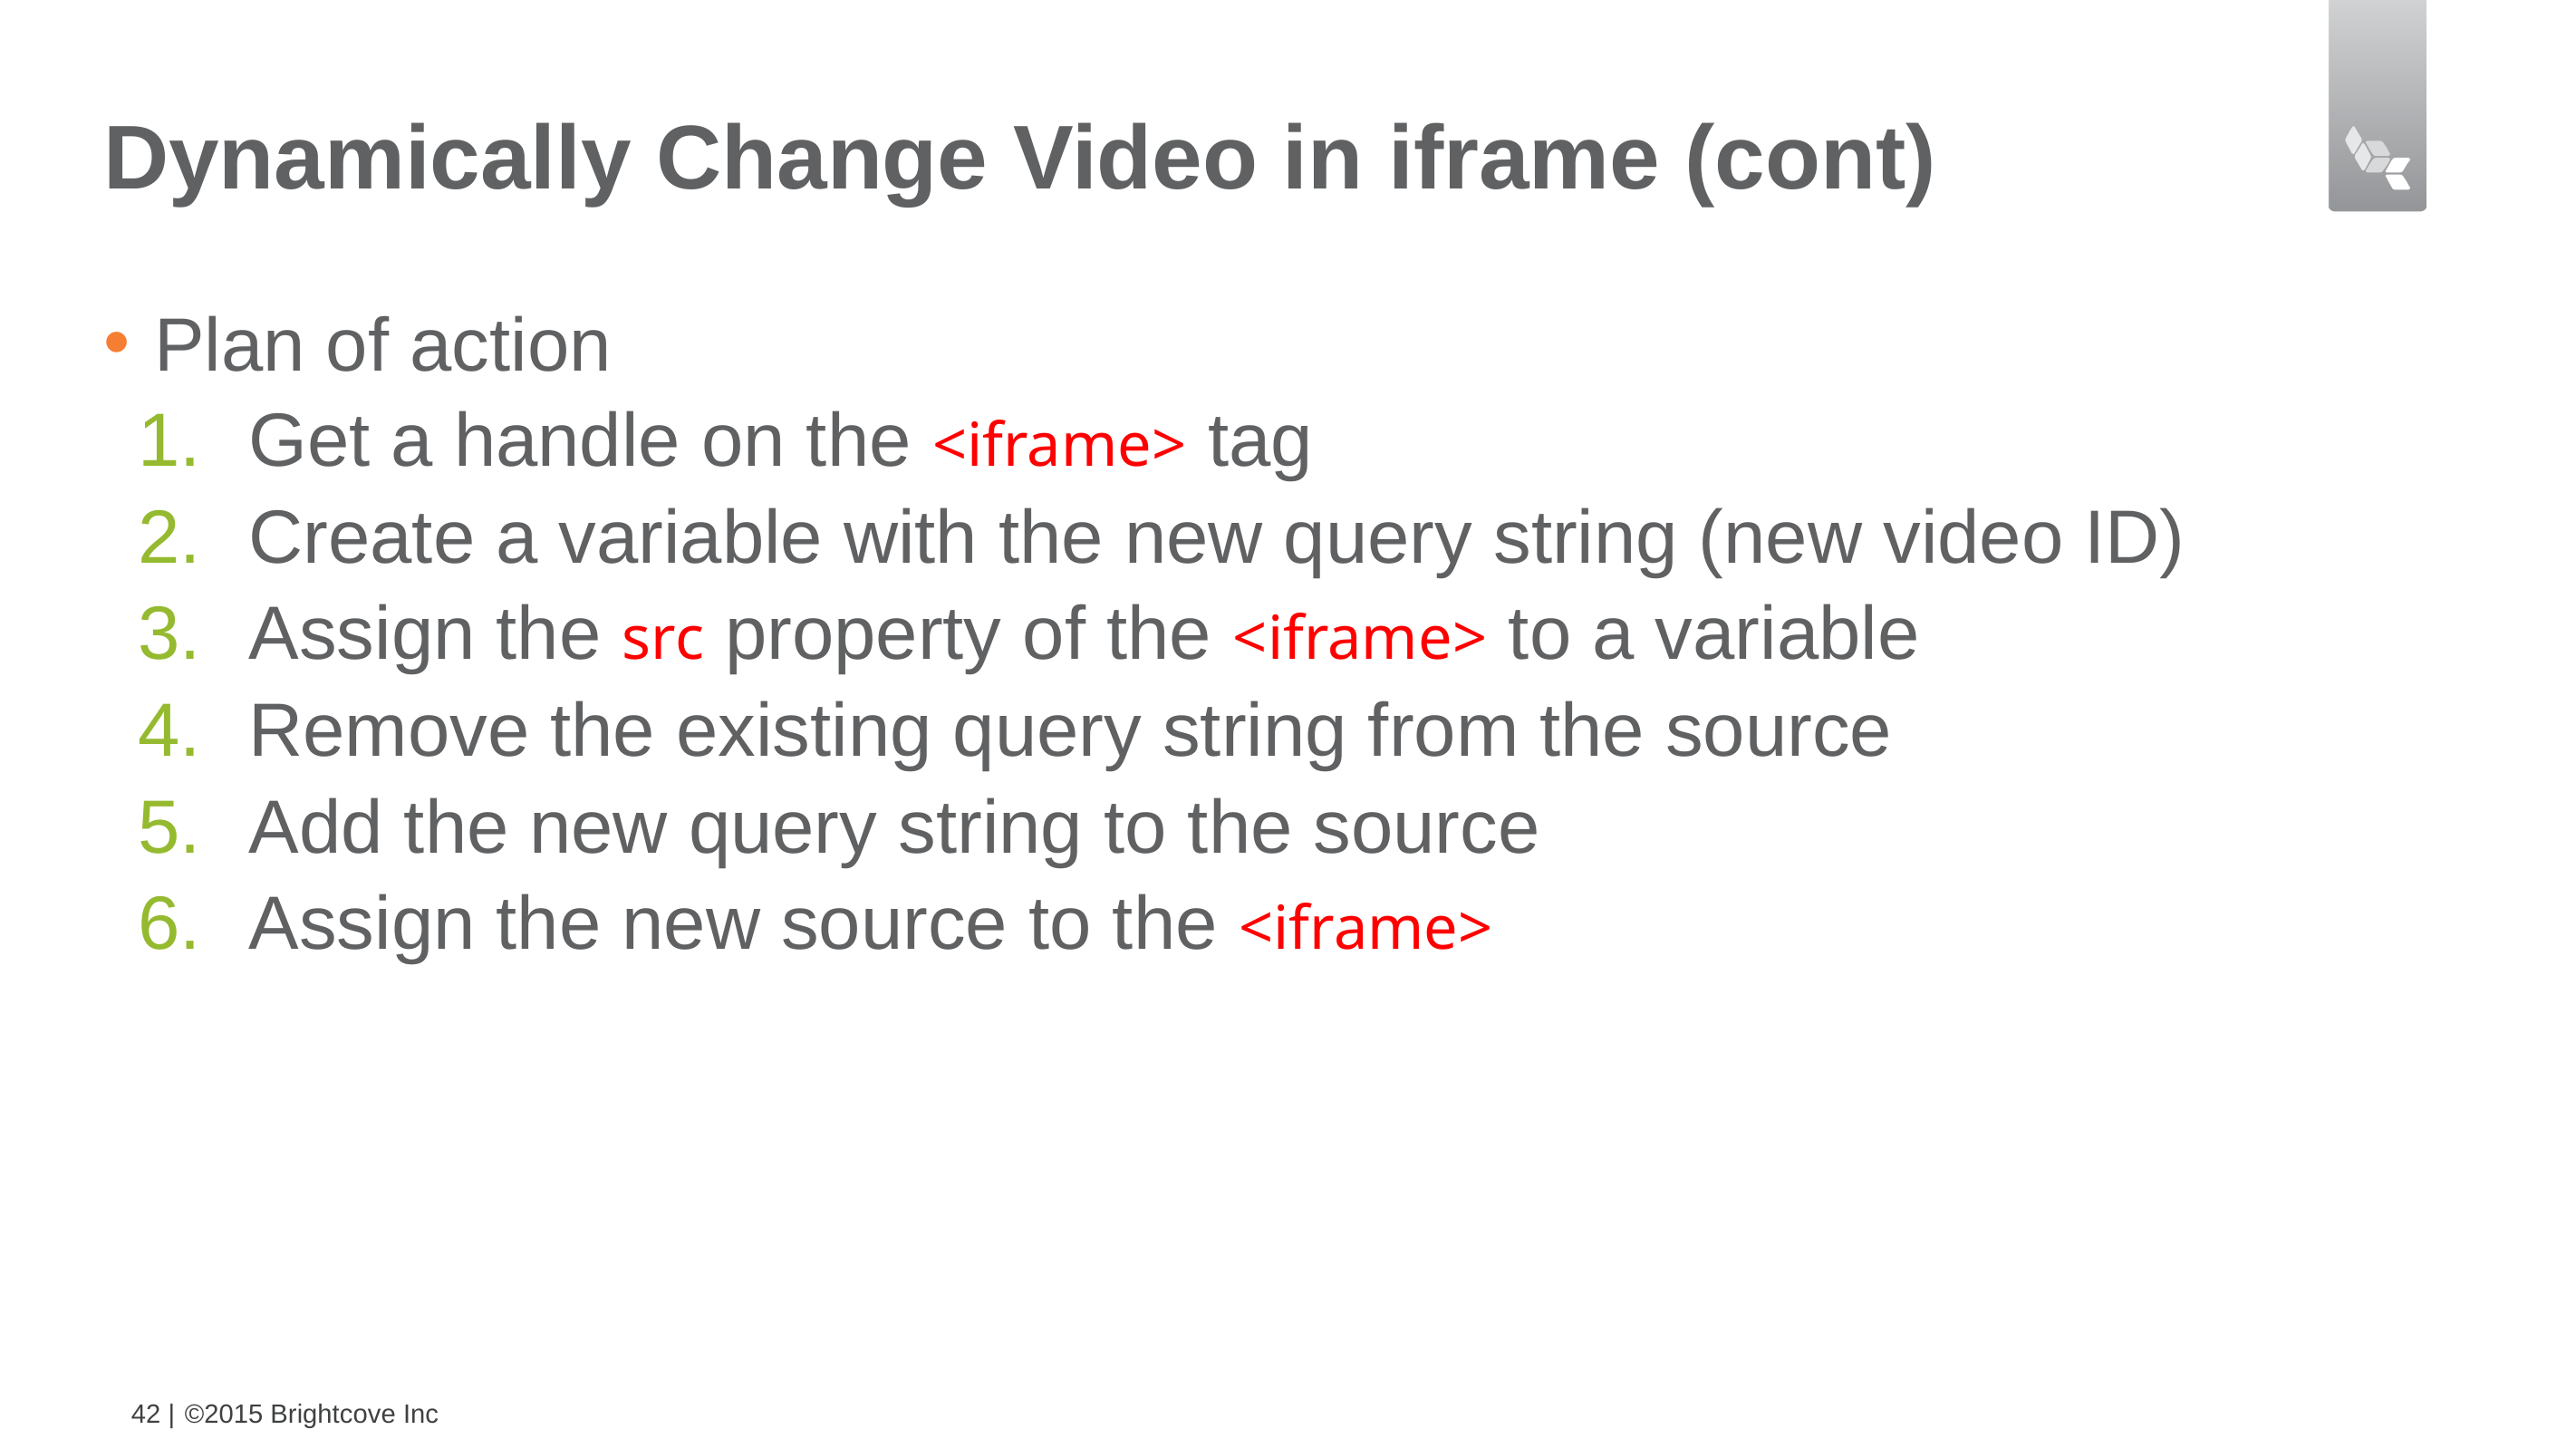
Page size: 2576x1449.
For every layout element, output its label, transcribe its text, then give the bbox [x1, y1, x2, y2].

footer ©2015 Brightcove Inc [189, 1374, 988, 1449]
list Plan of action Get a handle on the <iframe> tag Create a variable with the new query string (new video ID) Assign the src property of the <iframe> to a variable Remove the existing query string from the source Add the new query string to the source Assign the new source to the <iframe> [80, 284, 2523, 1302]
slide_number 42 | [88, 1374, 189, 1449]
title Dynamically Change Video in iframe (cont) [80, 44, 2270, 260]
